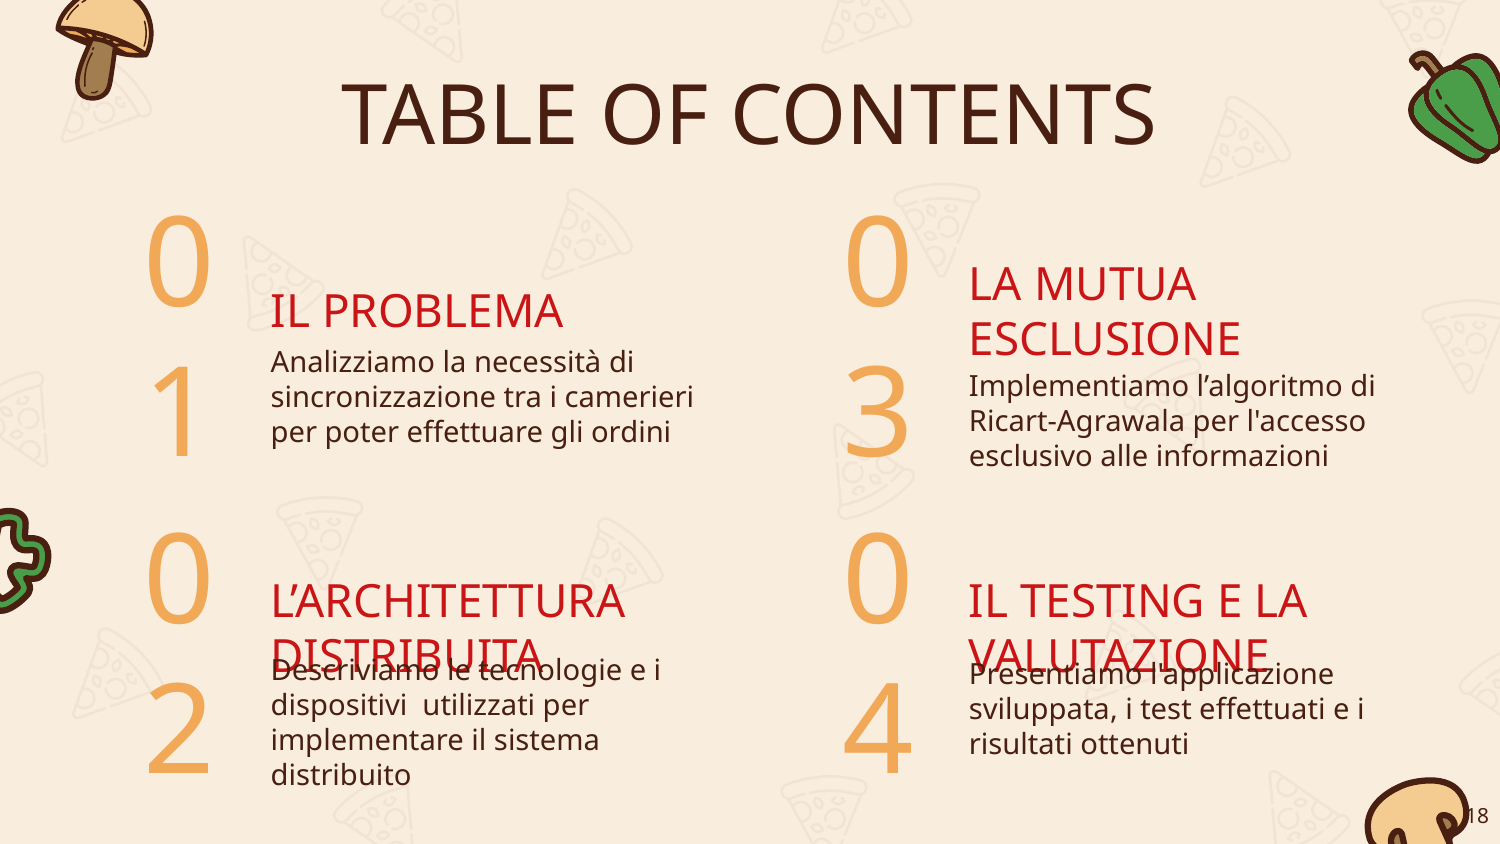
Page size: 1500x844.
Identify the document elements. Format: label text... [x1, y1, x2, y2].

subtitle Descriviamo le tecnologie e i dispositivi utilizzati per implementare il sistema distribuito [270, 674, 745, 769]
subtitle IL TESTING E LA VALUTAZIONE [968, 591, 1477, 662]
picture [0, 0, 1500, 844]
subtitle Implementiamo l’algoritmo di Ricart-Agrawala per l'accesso esclusivo alle informazioni [968, 372, 1451, 467]
subtitle IL PROBLEMA [270, 274, 750, 345]
title 04 [816, 566, 940, 731]
text_box 18 [1450, 795, 1500, 835]
subtitle L’ARCHITETTURA DISTRIBUITA [270, 591, 774, 662]
subtitle Analizziamo la necessità di sincronizzazione tra i camerieri per poter effettuare gli ordini [270, 348, 745, 443]
picture [1453, 835, 1500, 844]
subtitle LA MUTUA ESCLUSIONE [968, 274, 1421, 345]
picture [0, 527, 33, 594]
title 02 [118, 566, 242, 731]
title 01 [118, 249, 242, 414]
subtitle Presentiamo l'applicazione sviluppata, i test effettuati e i risultati ottenuti [968, 661, 1436, 756]
title 03 [816, 249, 940, 414]
title TABLE OF CONTENTS [118, 64, 1382, 159]
